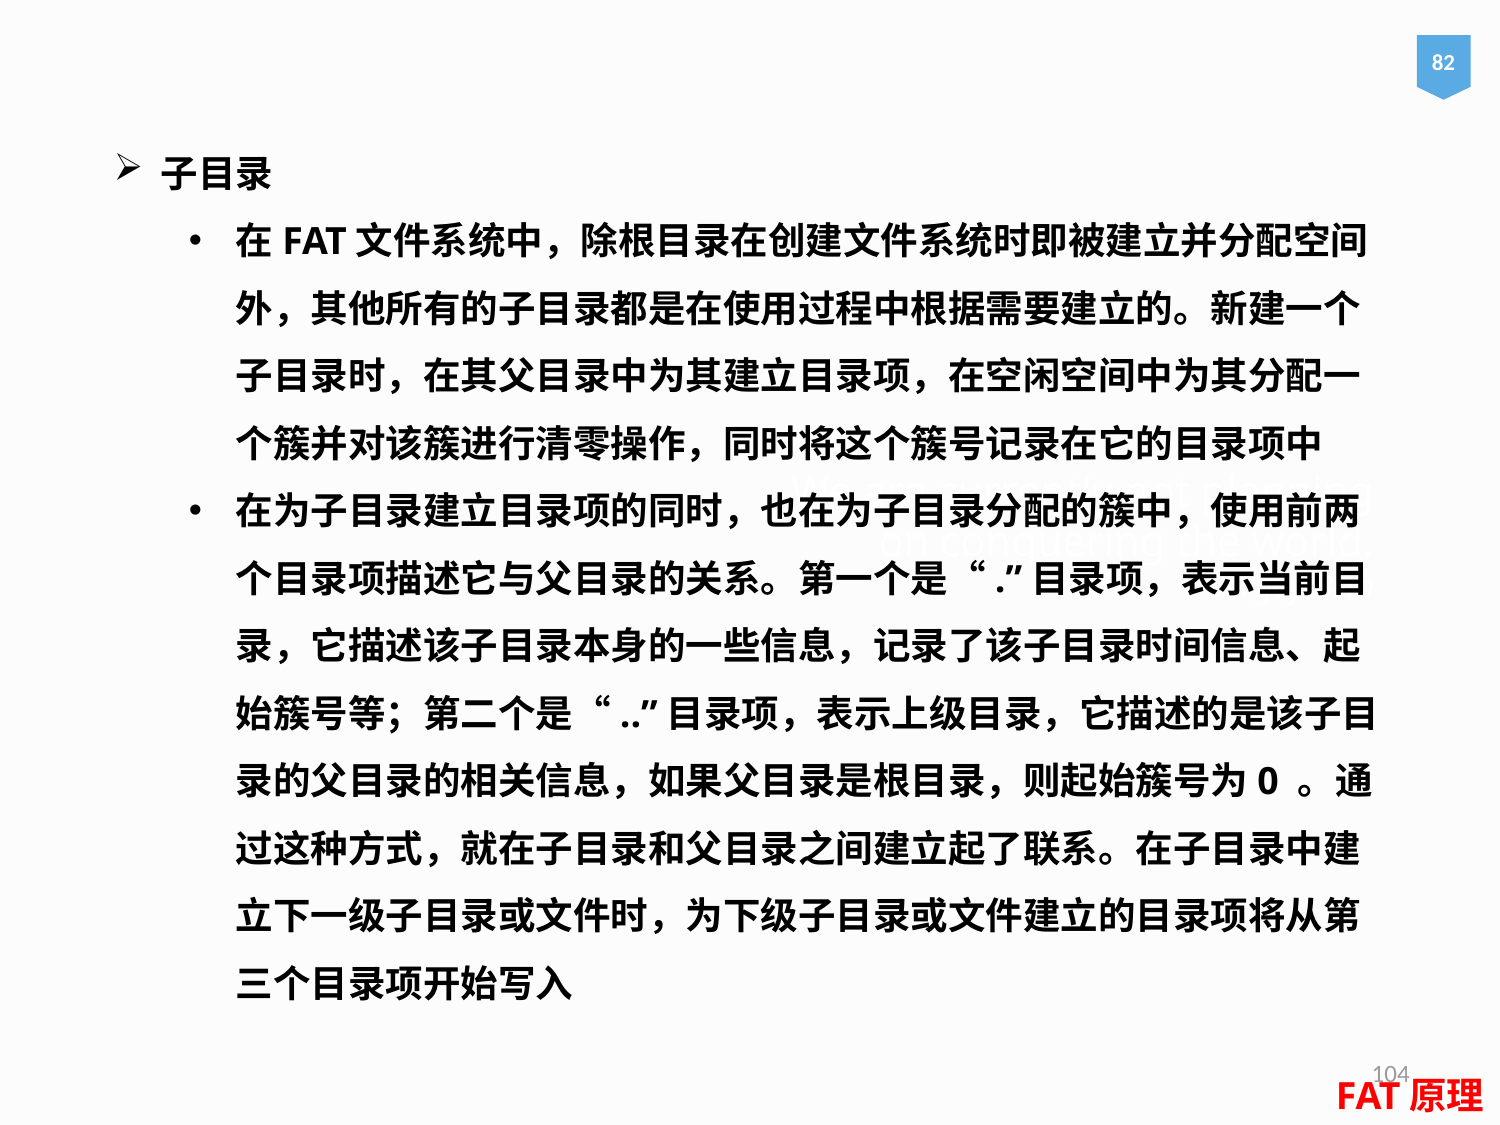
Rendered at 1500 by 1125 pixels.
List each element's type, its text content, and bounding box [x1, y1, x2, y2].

text_box 82 [1414, 33, 1473, 102]
text_box FAT原理 [1321, 1064, 1500, 1125]
slide_number 104 [1074, 1042, 1425, 1103]
text_box 子目录 在FAT文件系统中，除根目录在创建文件系统时即被建立并分配空间外，其他所有的子目录都是在使用过程中根据需要建立的。新建一个子目录时，在其父目录中为其建立目录项，在空闲空间中为其分配一个簇并对该簇进行清零操作，同时将这个簇号记录在它的目录项中 在为子目录建立目录项的同时，也在为子目录分配的簇中，使用前两个目录项描述它与父目录的关系。第一个是“.”目录项，表示当前目录，它描述该子目录本身的一些信息，记录了该子目录时间信息、起始簇号等；第二个是“..”目录项，表示上级目录，它描述的是该子目录的父目录的相关信息，如果父目录是根目录，则起始簇号为0 。通过这种方式，就在子目录和父目录之间建立起了联系。在子目录中建立下一级子目录或文件时，为下级子目录或文件建立的目录项将从第三个目录项开始写入 [99, 119, 1411, 1080]
